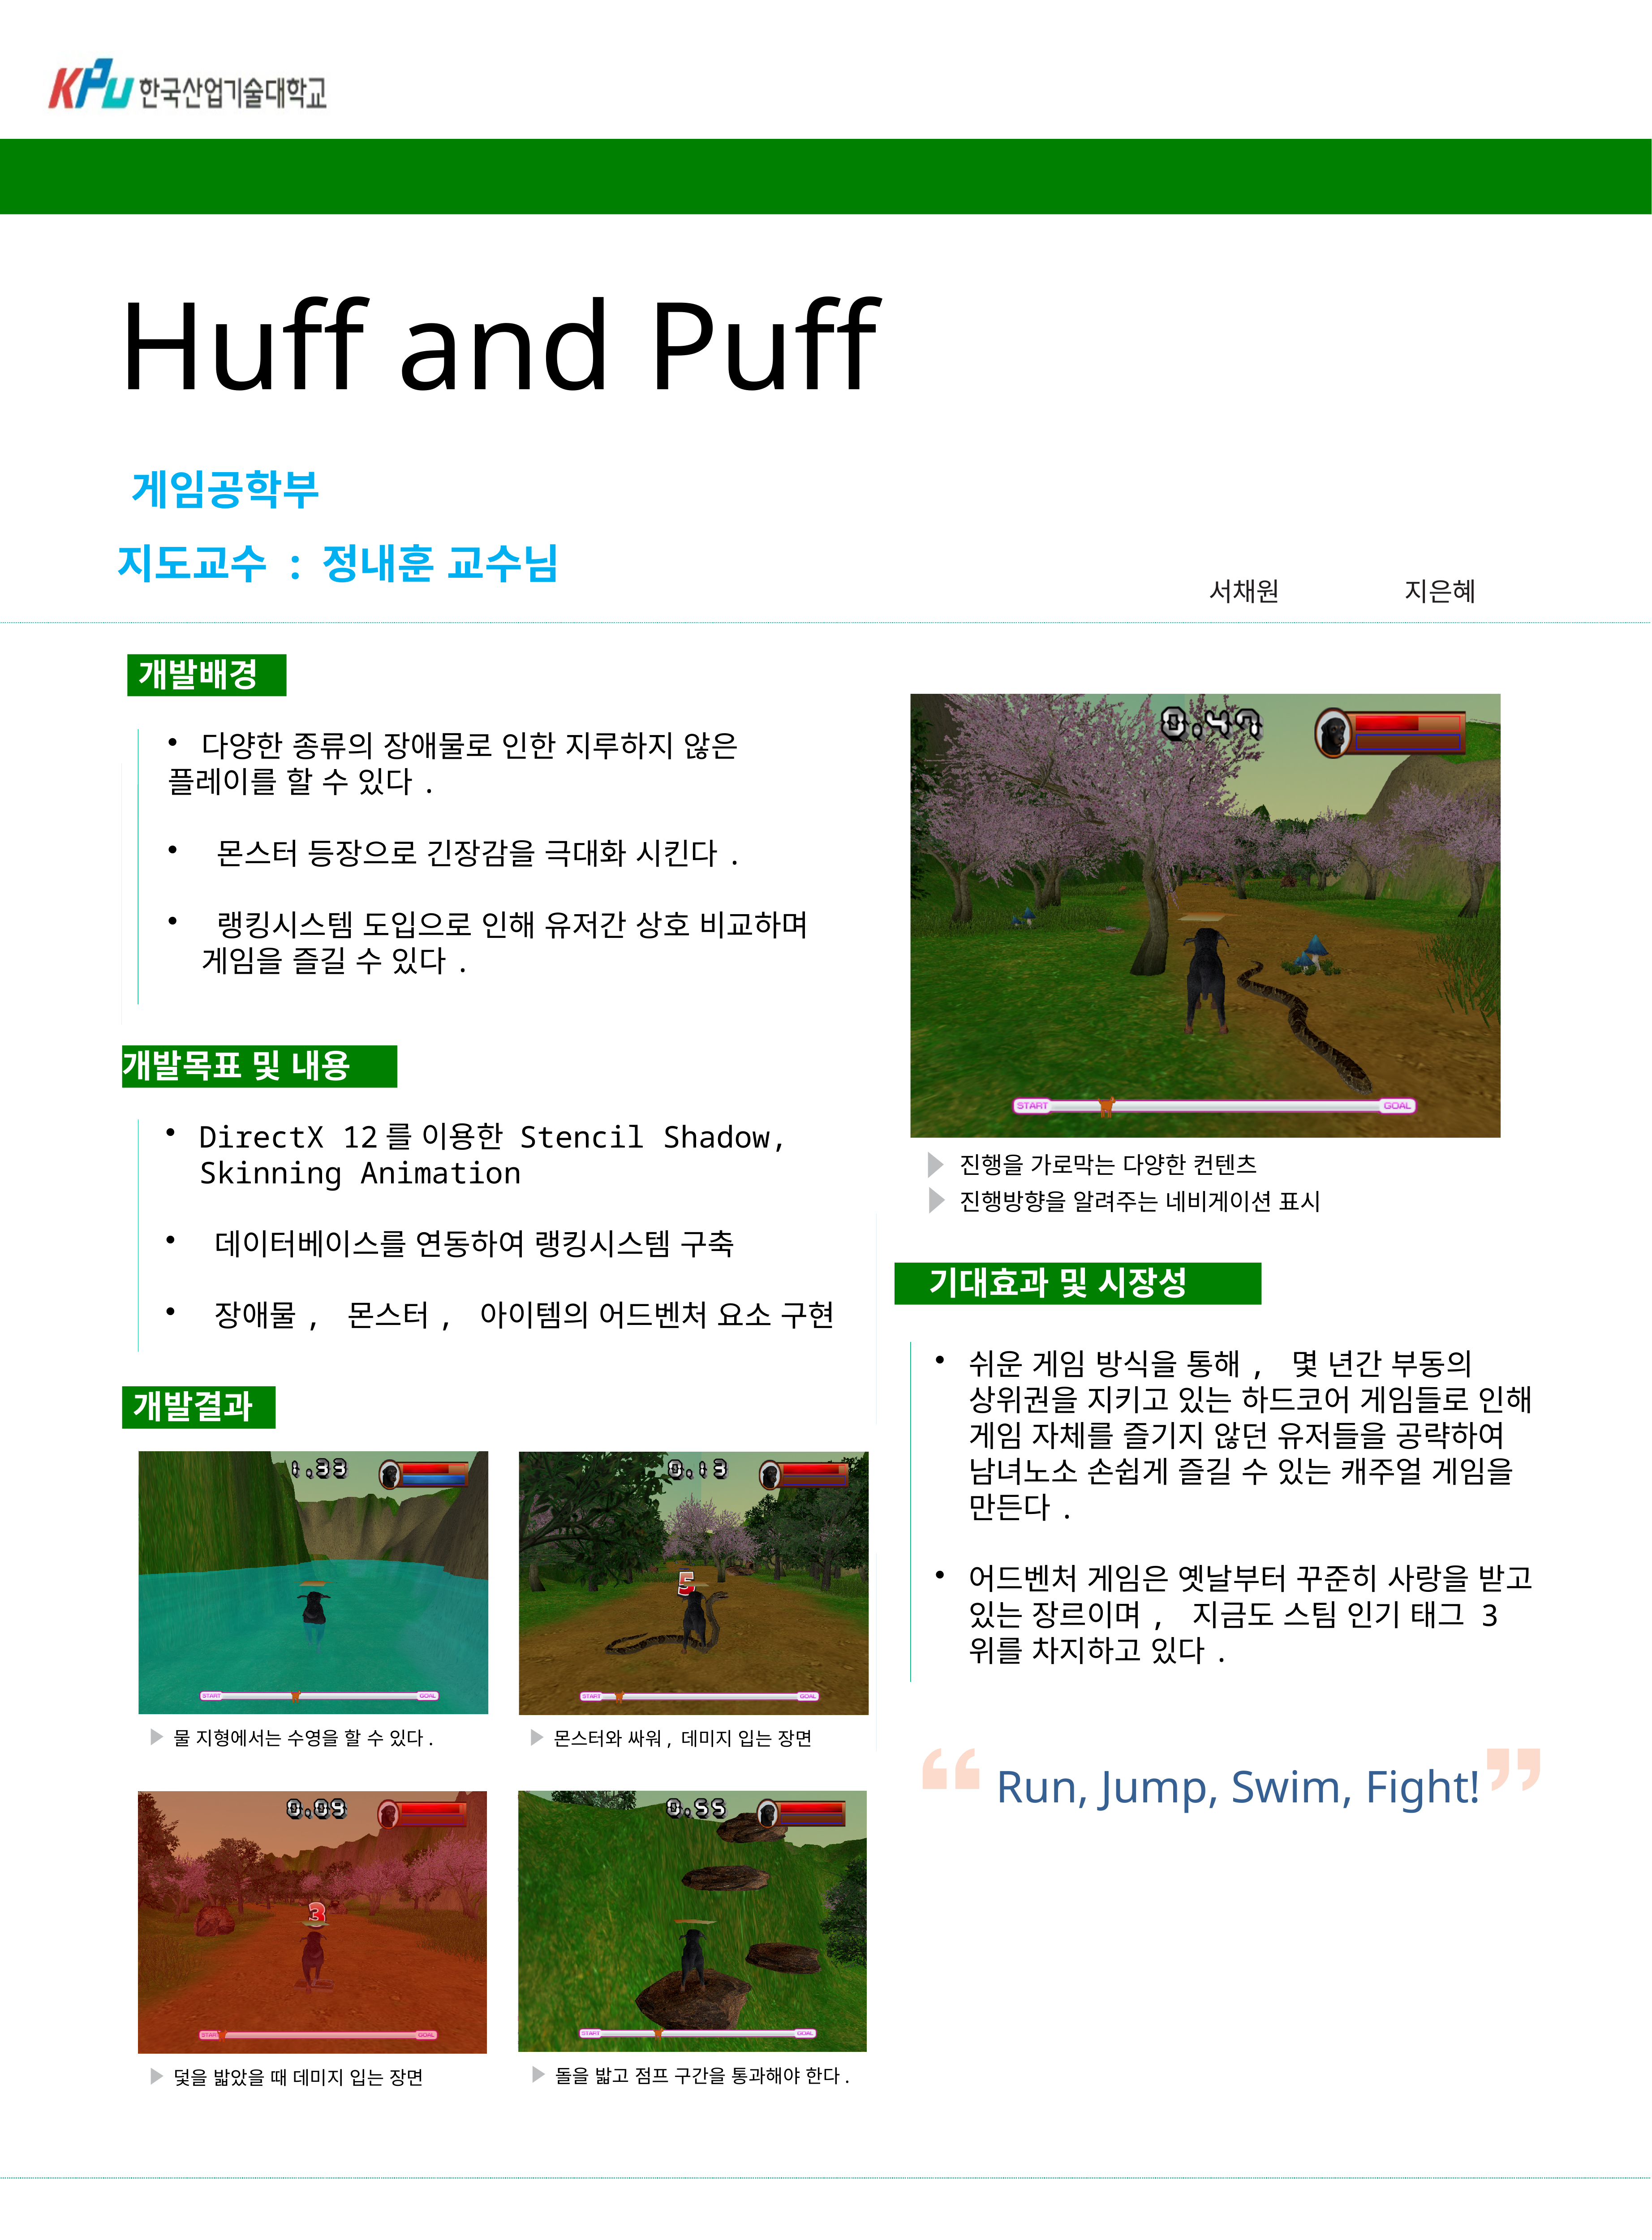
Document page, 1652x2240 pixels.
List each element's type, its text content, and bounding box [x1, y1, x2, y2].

text_box 지도교수 : 정내훈 교수님 [116, 537, 694, 587]
text_box [922, 1748, 947, 1789]
picture [42, 51, 334, 130]
text_box [531, 1729, 544, 1746]
text_box 게임공학부 [131, 464, 321, 537]
text_box [127, 654, 287, 697]
text_box [151, 1728, 163, 1746]
text_box [151, 2068, 163, 2085]
text_box 덫을 밟았을 때 데미지 입는 장면 [152, 2055, 549, 2099]
picture [138, 1451, 489, 1714]
text_box [929, 1187, 945, 1214]
picture [519, 1451, 869, 1715]
text_box 진행을 가로막는 다양한 컨텐츠 진행방향을 알려주는 네비게이션 표시 [938, 1141, 1500, 1226]
text_box 개발결과 [133, 1386, 254, 1426]
picture [910, 694, 1501, 1138]
picture [138, 1790, 487, 2054]
text_box 돌을 밟고 점프 구간을 통과해야 한다. [534, 2053, 931, 2098]
text_box [928, 1152, 944, 1178]
text_box [532, 2066, 546, 2083]
text_box [895, 1262, 1262, 1305]
text_box Huff and Puff [116, 268, 1032, 414]
picture [518, 1791, 867, 2052]
text_box [122, 1085, 397, 1088]
text_box 서채원 지은혜 [1208, 575, 1476, 607]
text_box [0, 139, 1652, 215]
text_box 다양한 종류의 장애물로 인한 지루하지 않은 플레이를 할 수 있다. 몬스터 등장으로 긴장감을 극대화 시킨다. 랭킹시스템 도입으로 인해 유저간 상호 비교하며 게임을 즐길 수 있다. [146, 717, 869, 989]
text_box 물 지형에서는 수영을 할 수 있다. [152, 1716, 532, 1760]
text_box [955, 1748, 975, 1789]
text_box [122, 1386, 276, 1429]
text_box DirectX 12를 이용한 Stencil Shadow, Skinning Animation 데이터베이스를 연동하여 랭킹시스템 구축 장애물, 몬스터, 아이템의 어드벤처 요소 구현 [144, 1107, 867, 1343]
text_box 몬스터와 싸워, 데미지 입는 장면 [532, 1716, 929, 1760]
text_box 쉬운 게임 방식을 통해, 몇 년간 부동의 상위권을 지키고 있는 하드코어 게임들로 인해 게임 자체를 즐기지 않던 유저들을 공략하여 남녀노소 손쉽게 즐길 수 있는 캐주얼 게임을 만든다. 어드벤처 게임은 옛날부터 꾸준히 사랑을 받고 있는 장르이며, 지금도 스팀 인기 태그 3위를 차지하고 있다. [913, 1334, 1569, 1678]
text_box Run, Jump, Swim, Fight! [975, 1748, 1573, 1822]
text_box 개발배경 [138, 654, 259, 694]
text_box 기대효과 및 시장성 [929, 1262, 1188, 1302]
text_box 개발목표 및 내용 [122, 1045, 403, 1085]
